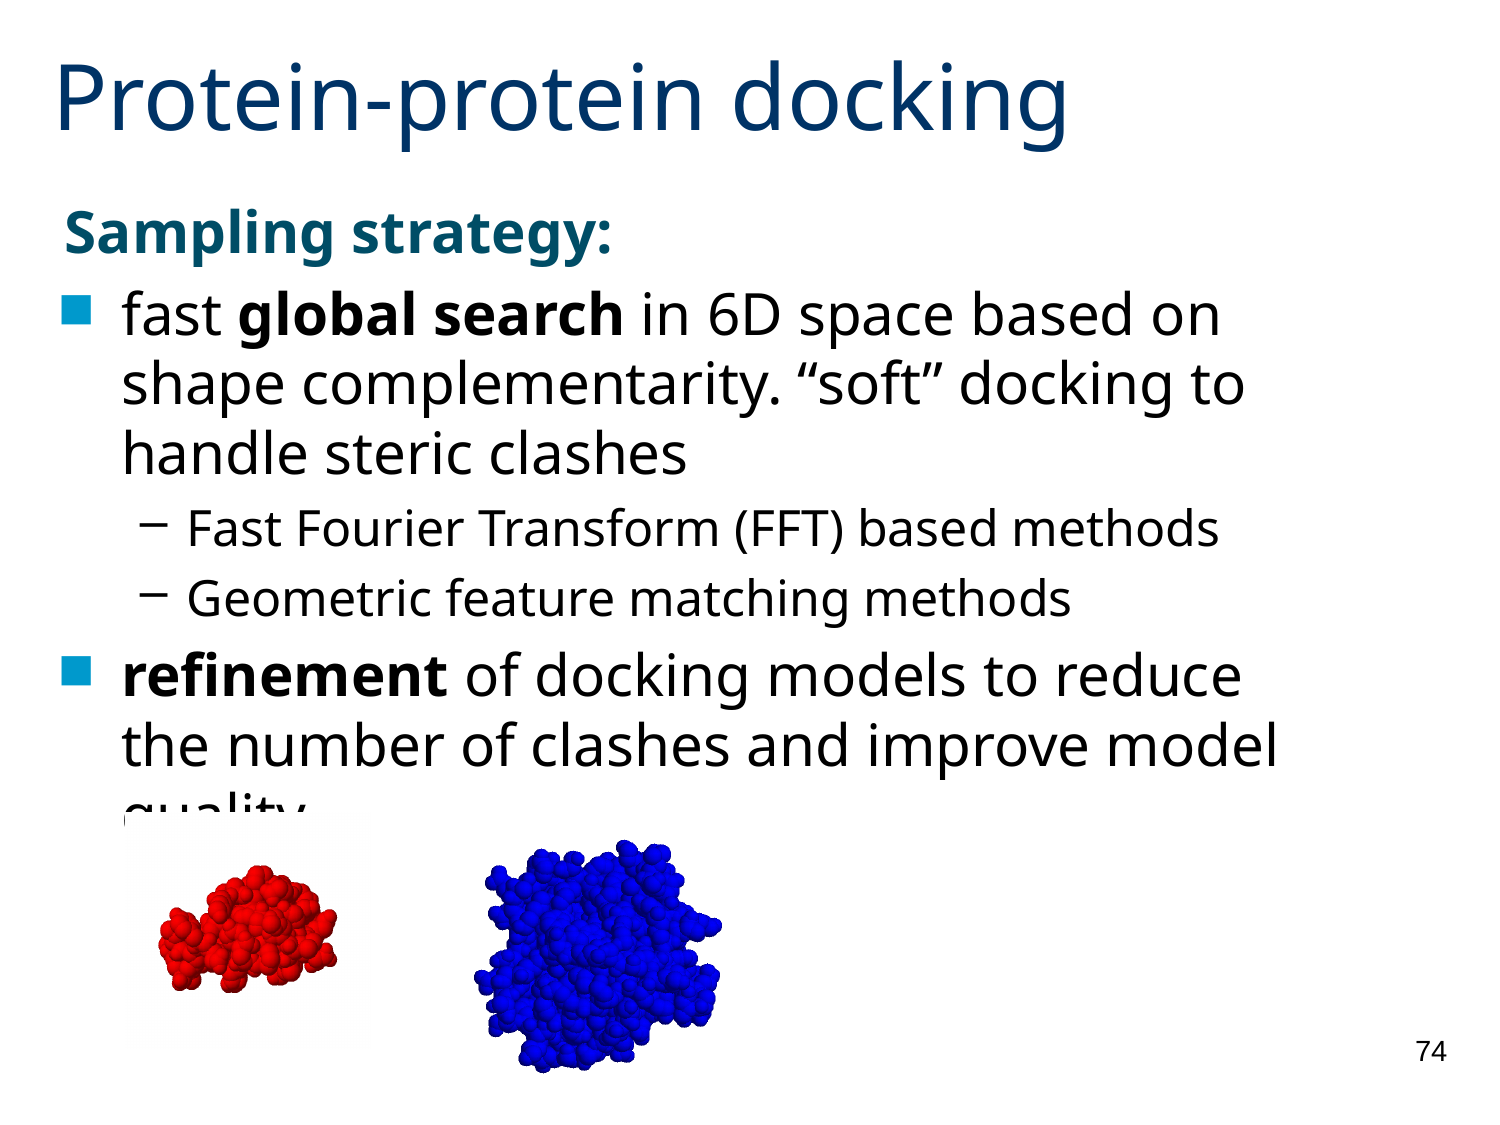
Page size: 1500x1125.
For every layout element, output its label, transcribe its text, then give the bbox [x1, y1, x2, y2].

title Protein-protein docking [37, 37, 1313, 150]
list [124, 812, 371, 1049]
slide_number 74 [1149, 1025, 1463, 1100]
picture [442, 798, 763, 1118]
text_box Sampling strategy: fast global search in 6D space based on shape complementarity. “soft” docking to handle steric clashes Fast Fourier Transform (FFT) based methods Geometric feature matching methods refinement of docking models to reduce the number of clashes and improve model quality [49, 187, 1325, 900]
